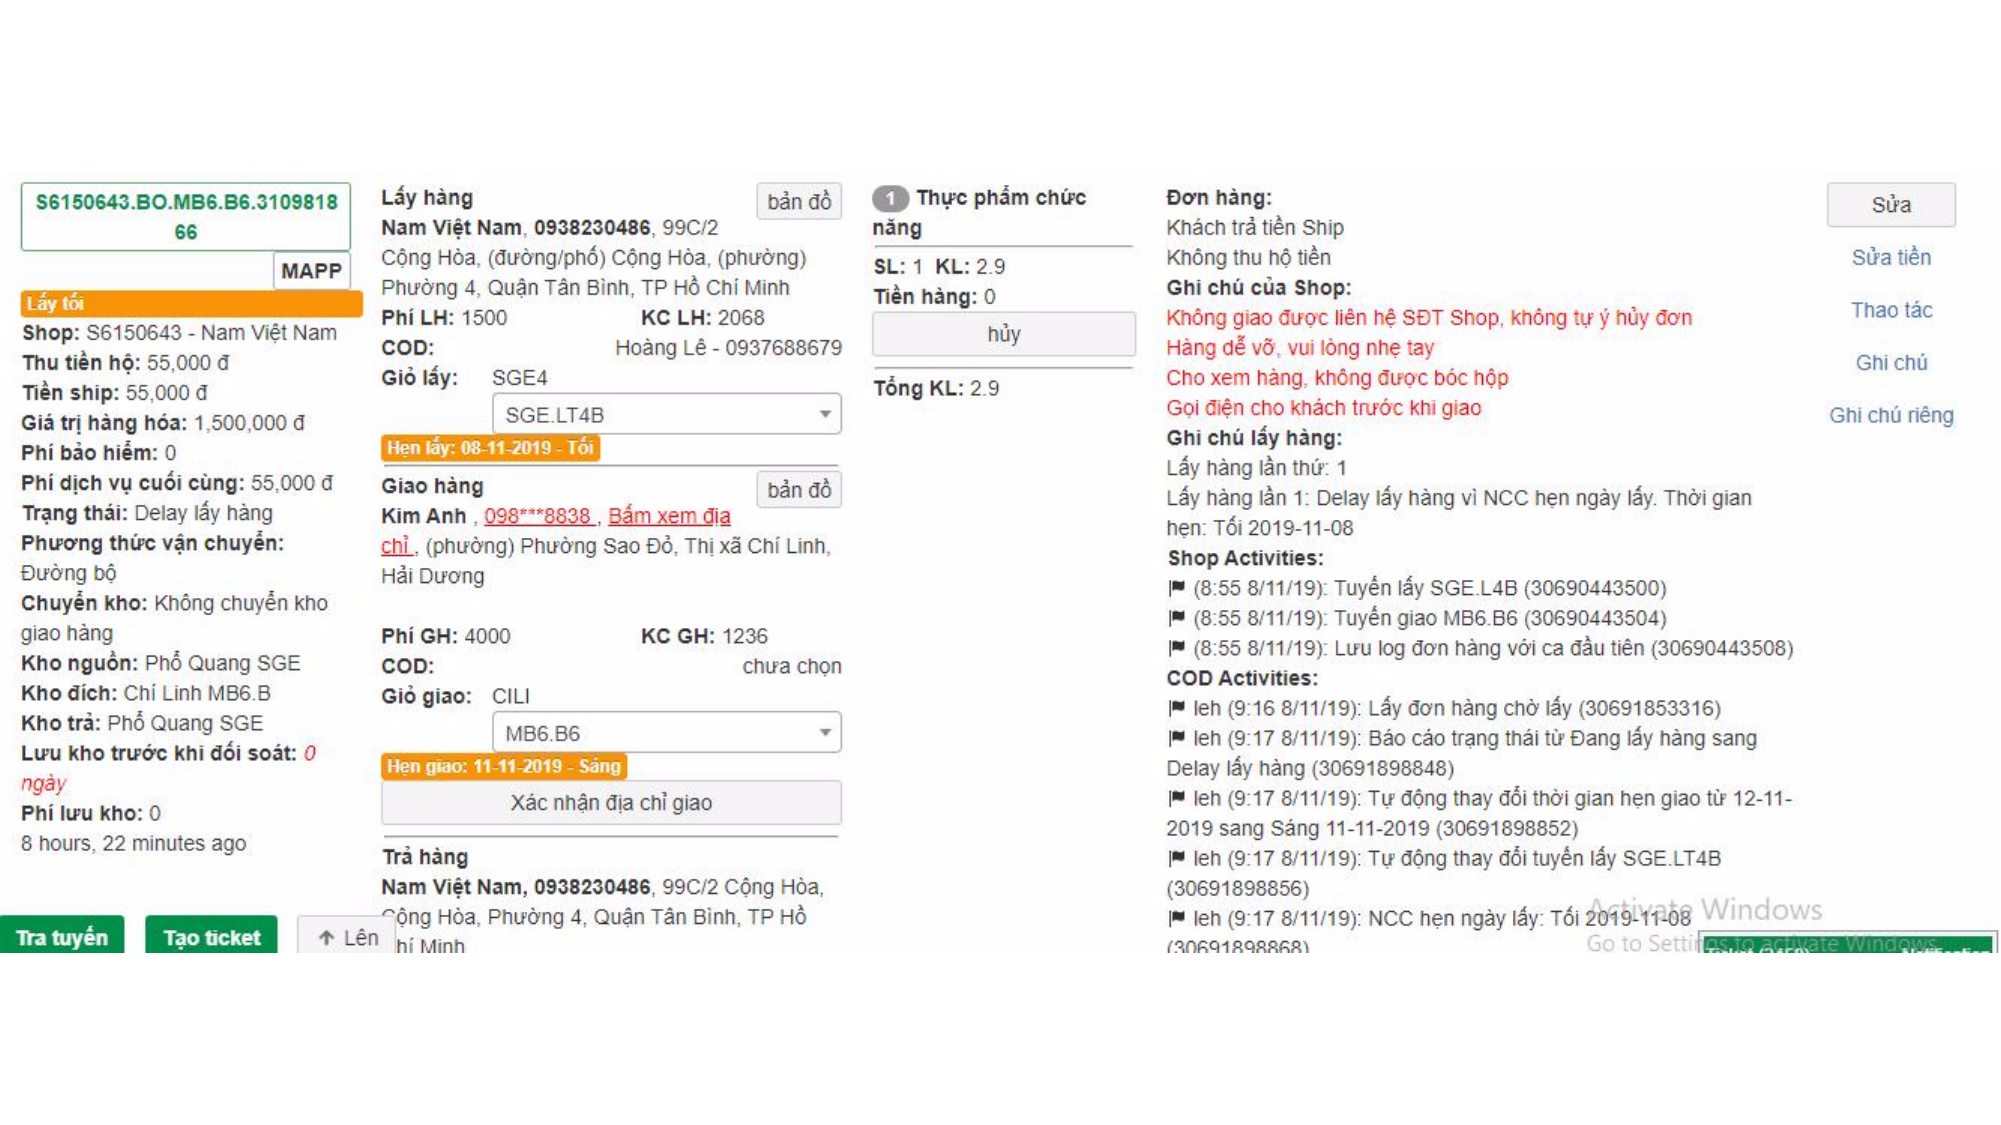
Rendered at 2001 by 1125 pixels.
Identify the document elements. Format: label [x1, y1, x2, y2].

picture [0, 172, 2000, 953]
